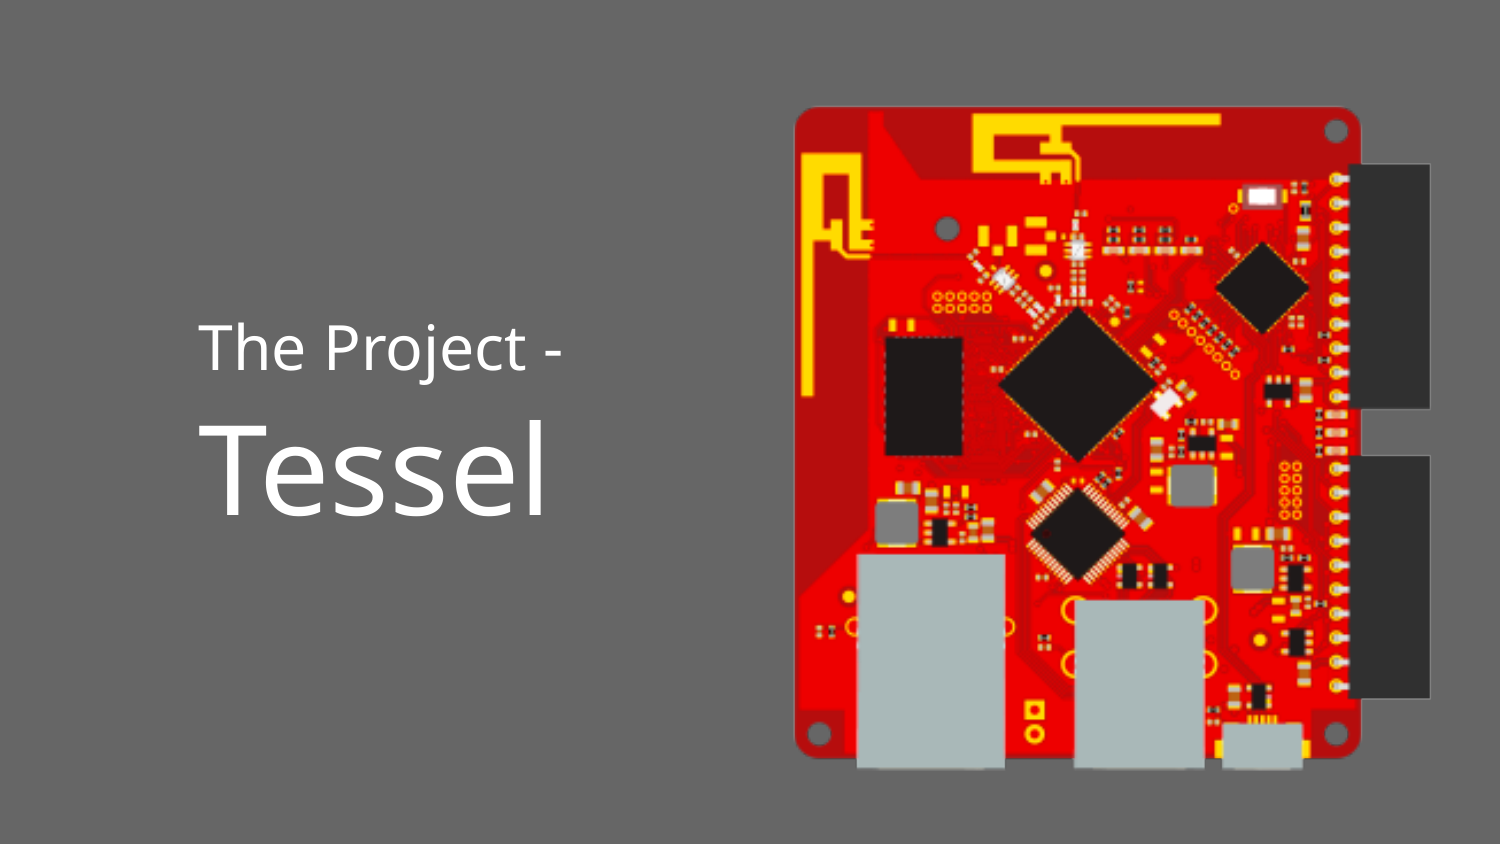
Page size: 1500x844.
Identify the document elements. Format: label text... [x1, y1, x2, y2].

title The Project - Tessel [183, 431, 714, 556]
picture [741, 90, 1477, 780]
